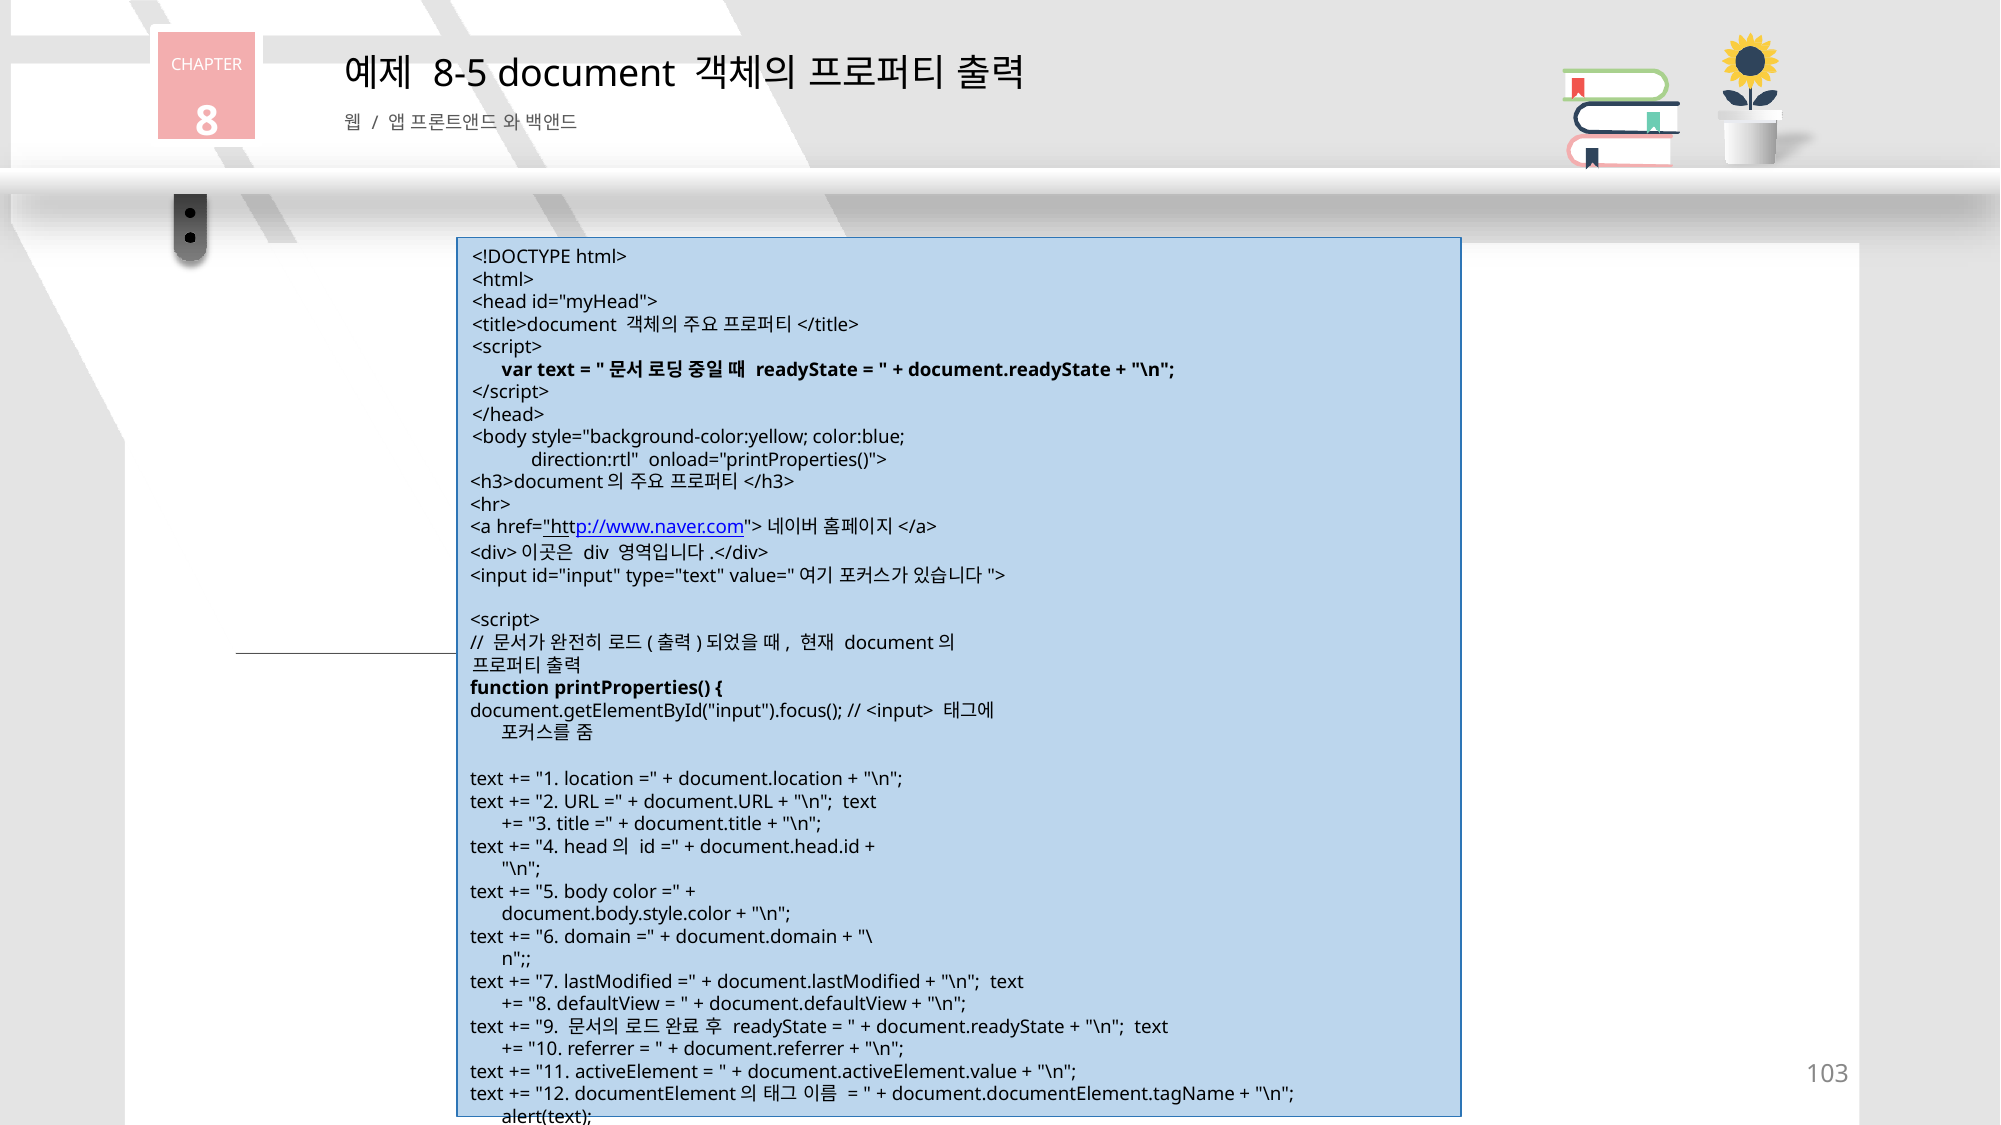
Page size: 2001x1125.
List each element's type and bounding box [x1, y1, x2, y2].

text_box [0, 0, 2000, 1125]
title [342, 47, 1055, 238]
